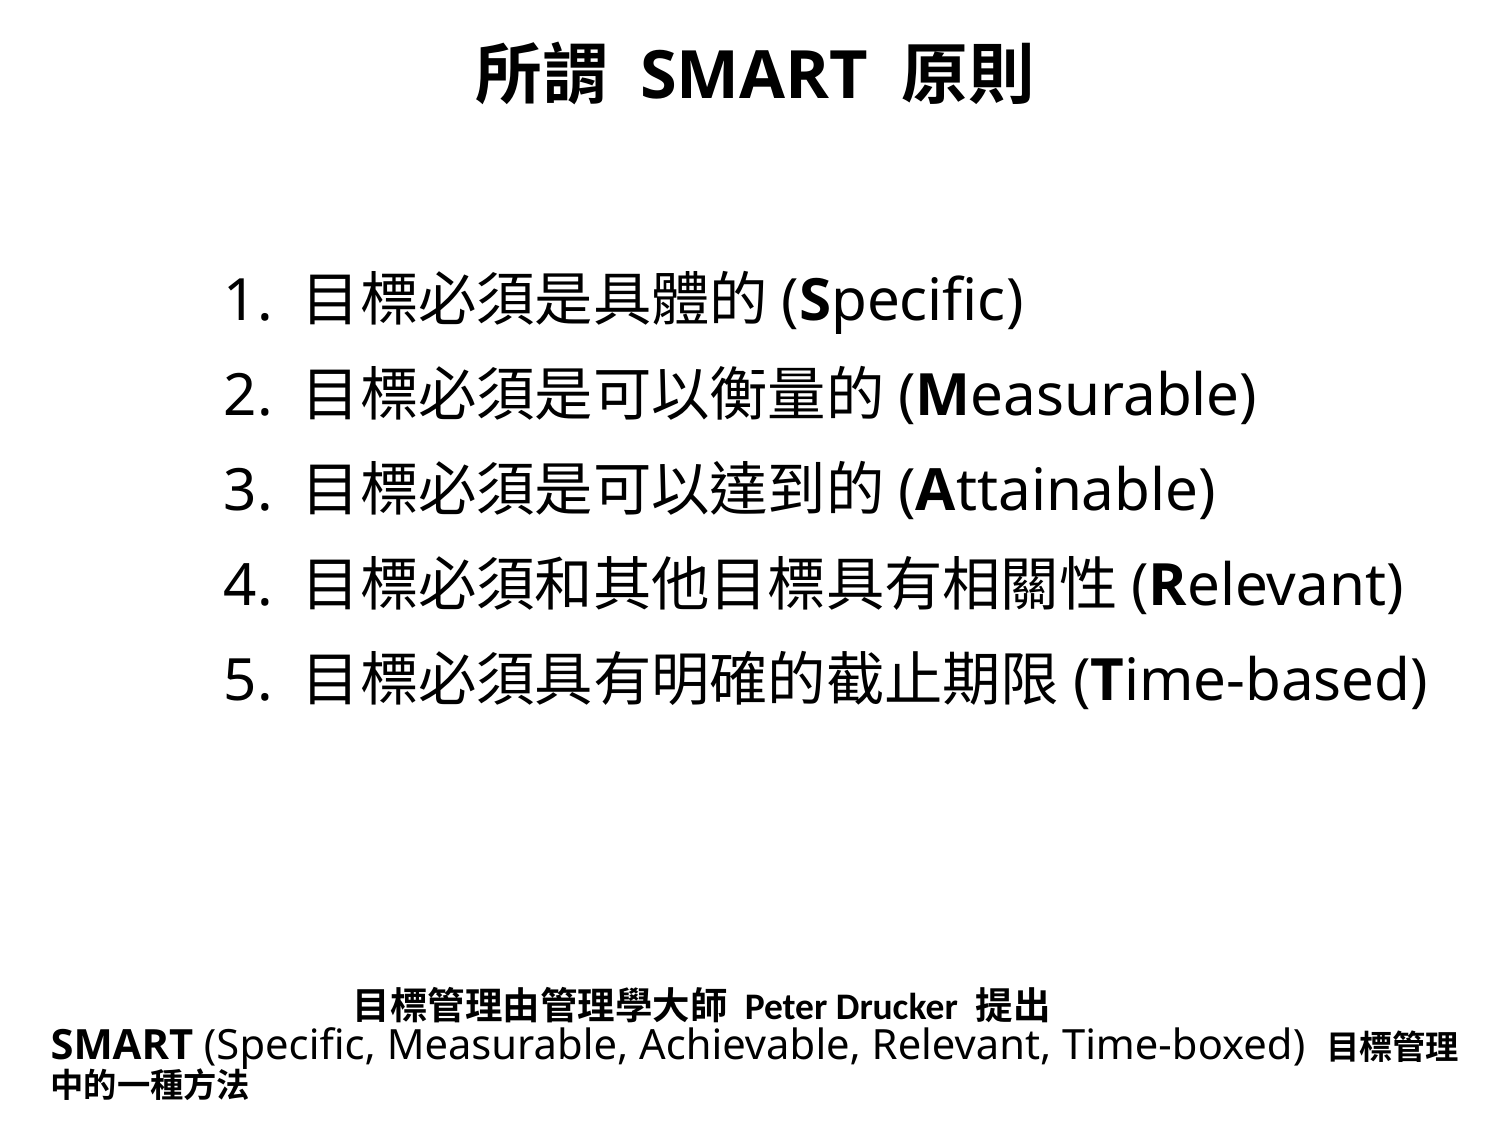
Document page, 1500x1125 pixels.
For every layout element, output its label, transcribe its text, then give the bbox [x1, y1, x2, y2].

title SMART (Specific, Measurable, Achievable, Relevant, Time-boxed) 目標管理中的一種方法 [35, 1053, 1500, 1125]
text_box 目標管理由管理學大師 Peter Drucker 提出 [0, 974, 1329, 1035]
list 1. 目標必須是具體的(Specific) 2. 目標必須是可以衡量的(Measurable) 3. 目標必須是可以達到的(Attainable) 4. 目標必須和其他目標具有相關性(Relevant) 5. 目標必須具有明確的截止期限(Time-based) [78, 254, 1458, 722]
text_box 所謂 SMART 原則 [460, 24, 1051, 120]
